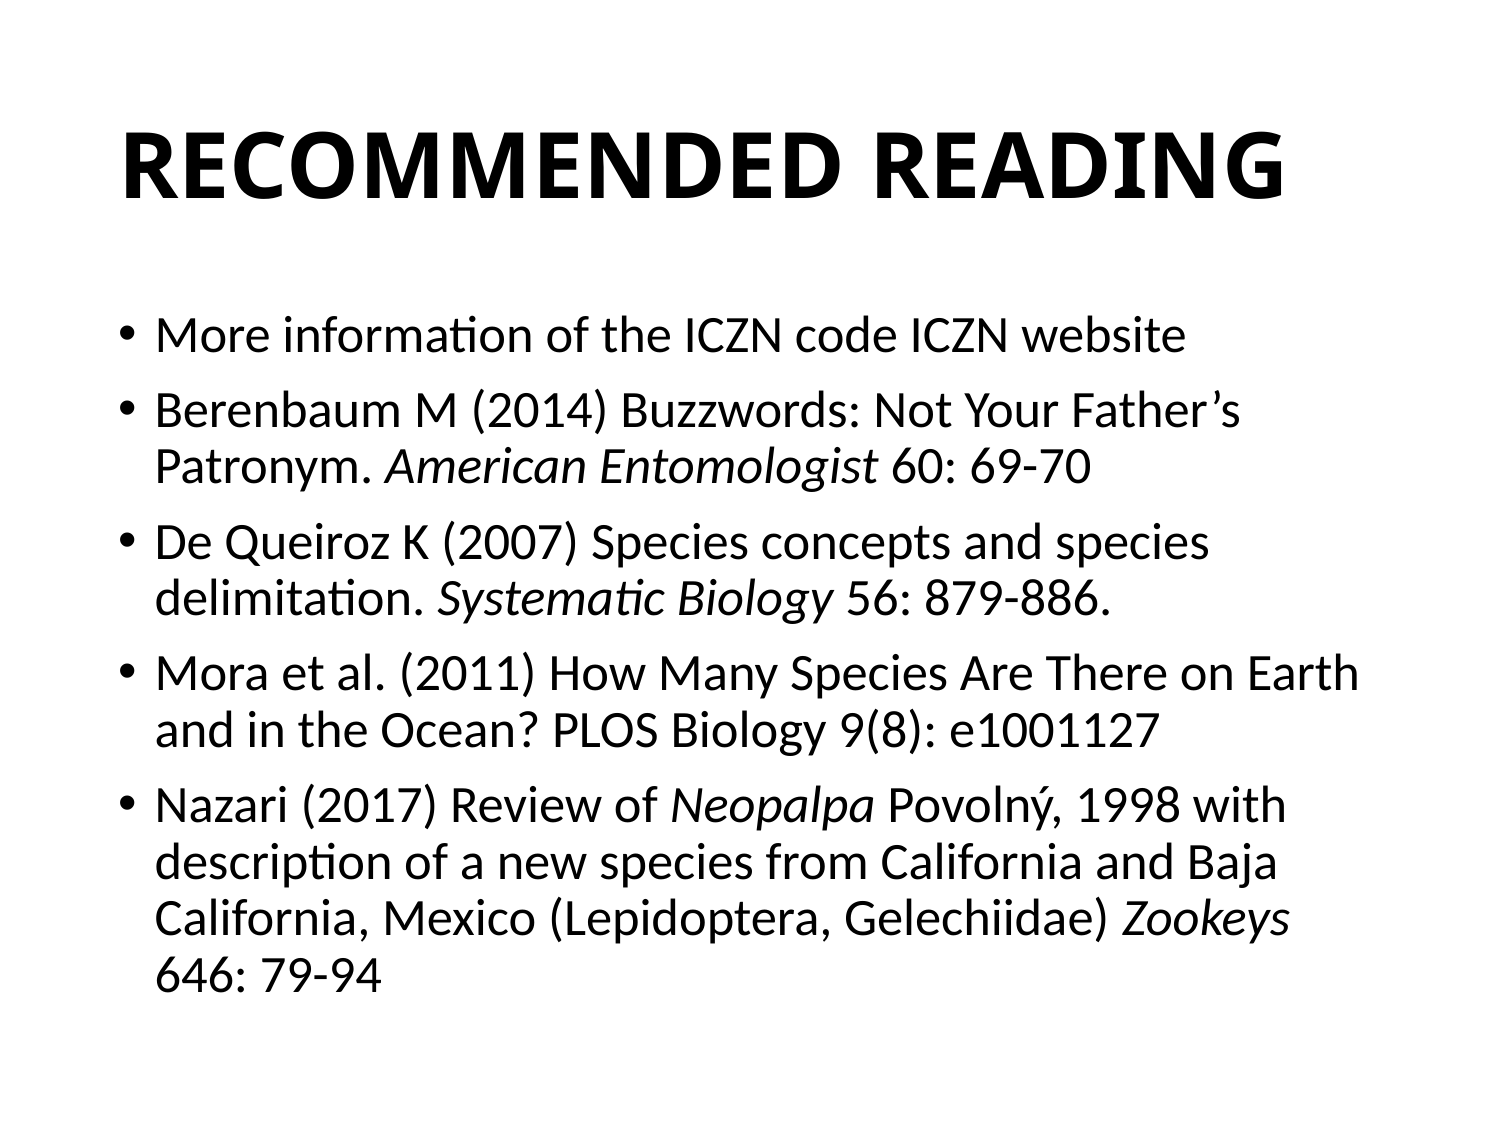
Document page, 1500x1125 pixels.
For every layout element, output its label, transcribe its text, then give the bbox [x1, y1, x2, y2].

title RECOMMENDED READING [103, 59, 1397, 278]
list More information of the ICZN code ICZN website Berenbaum M (2014) Buzzwords: Not Your Father’s Patronym. American Entomologist 60: 69-70 De Queiroz K (2007) Species concepts and species delimitation. Systematic Biology 56: 879-886. Mora et al. (2011) How Many Species Are There on Earth and in the Ocean? PLOS Biology 9(8): e1001127 Nazari (2017) Review of Neopalpa Povolný, 1998 with description of a new species from California and Baja California, Mexico (Lepidoptera, Gelechiidae) Zookeys 646: 79-94 [103, 299, 1397, 1014]
